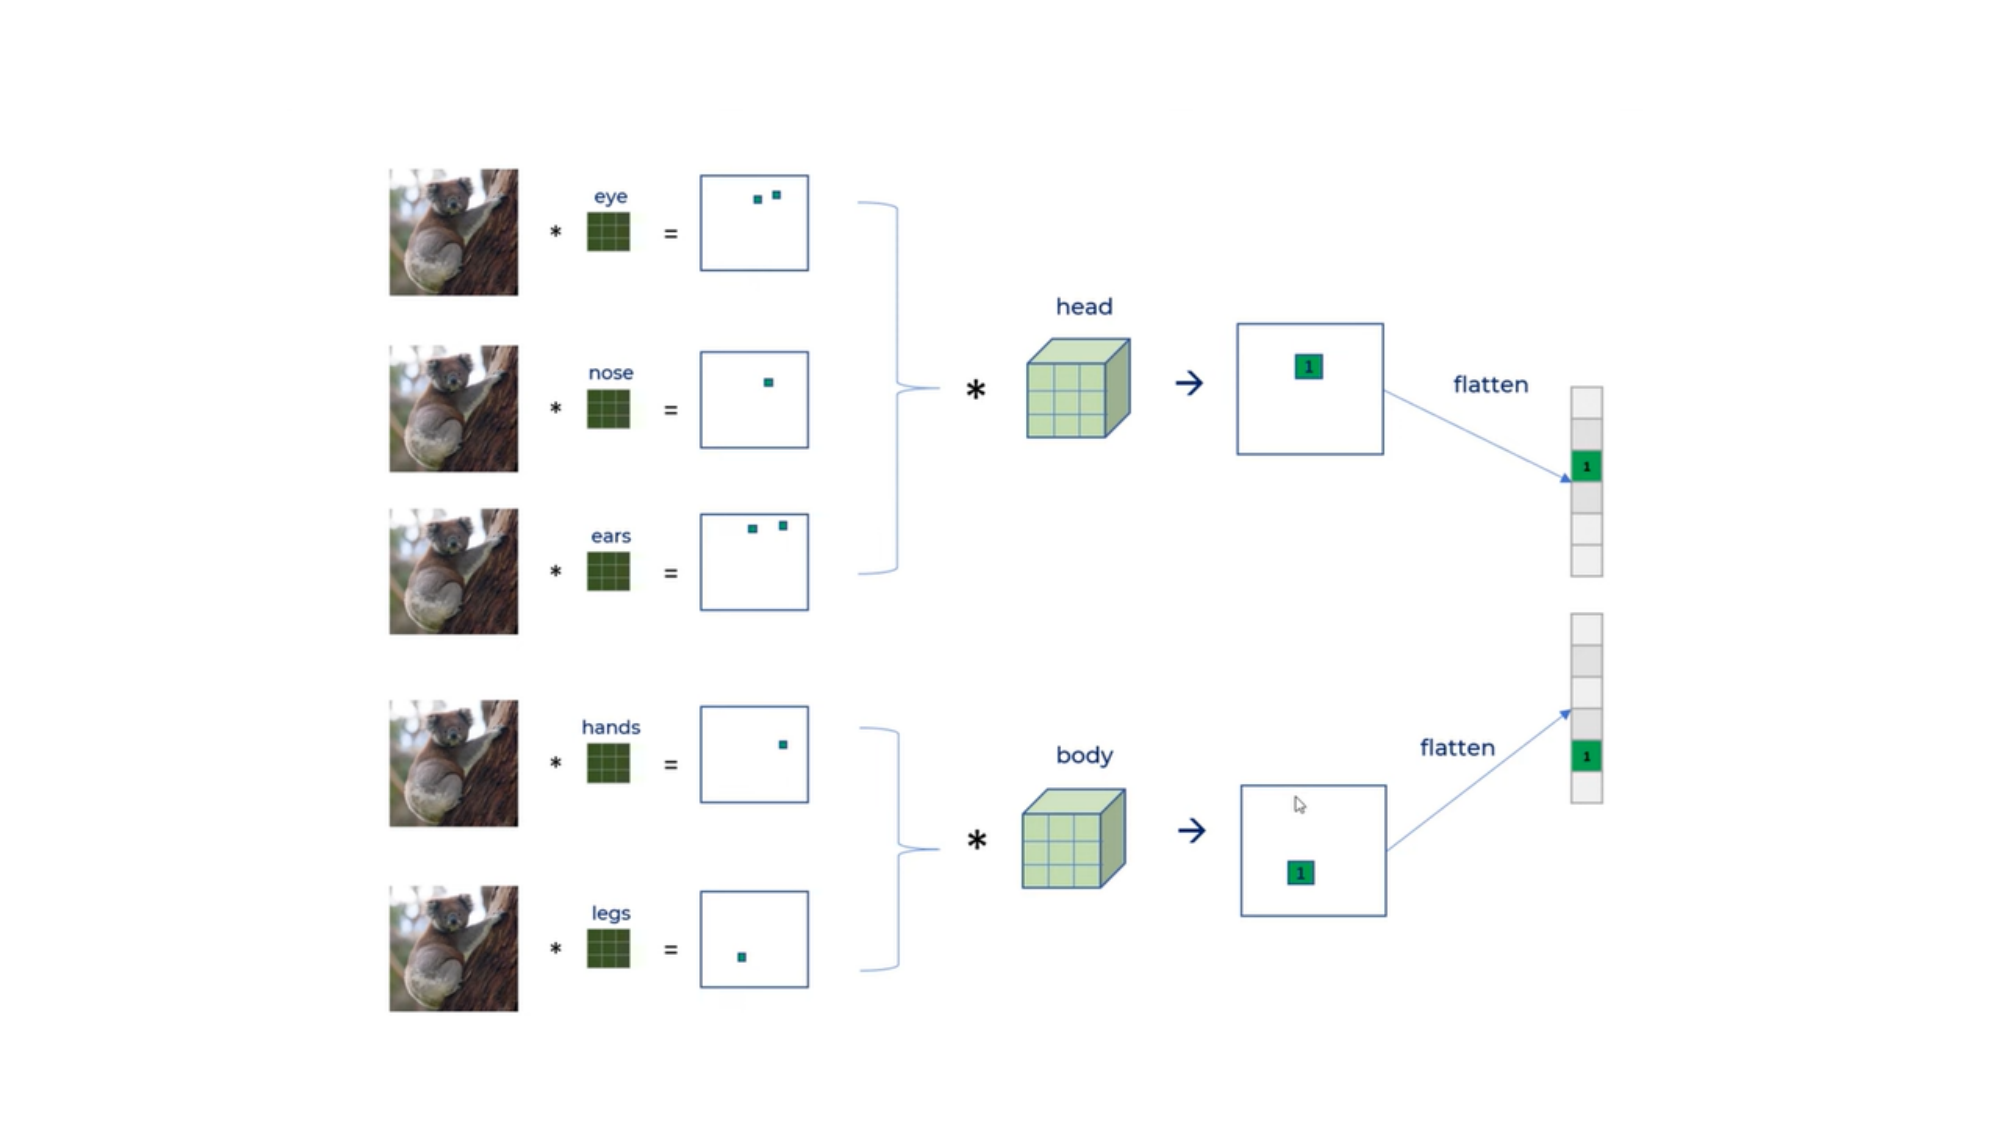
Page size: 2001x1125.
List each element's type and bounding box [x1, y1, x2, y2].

picture [287, 109, 1713, 1016]
